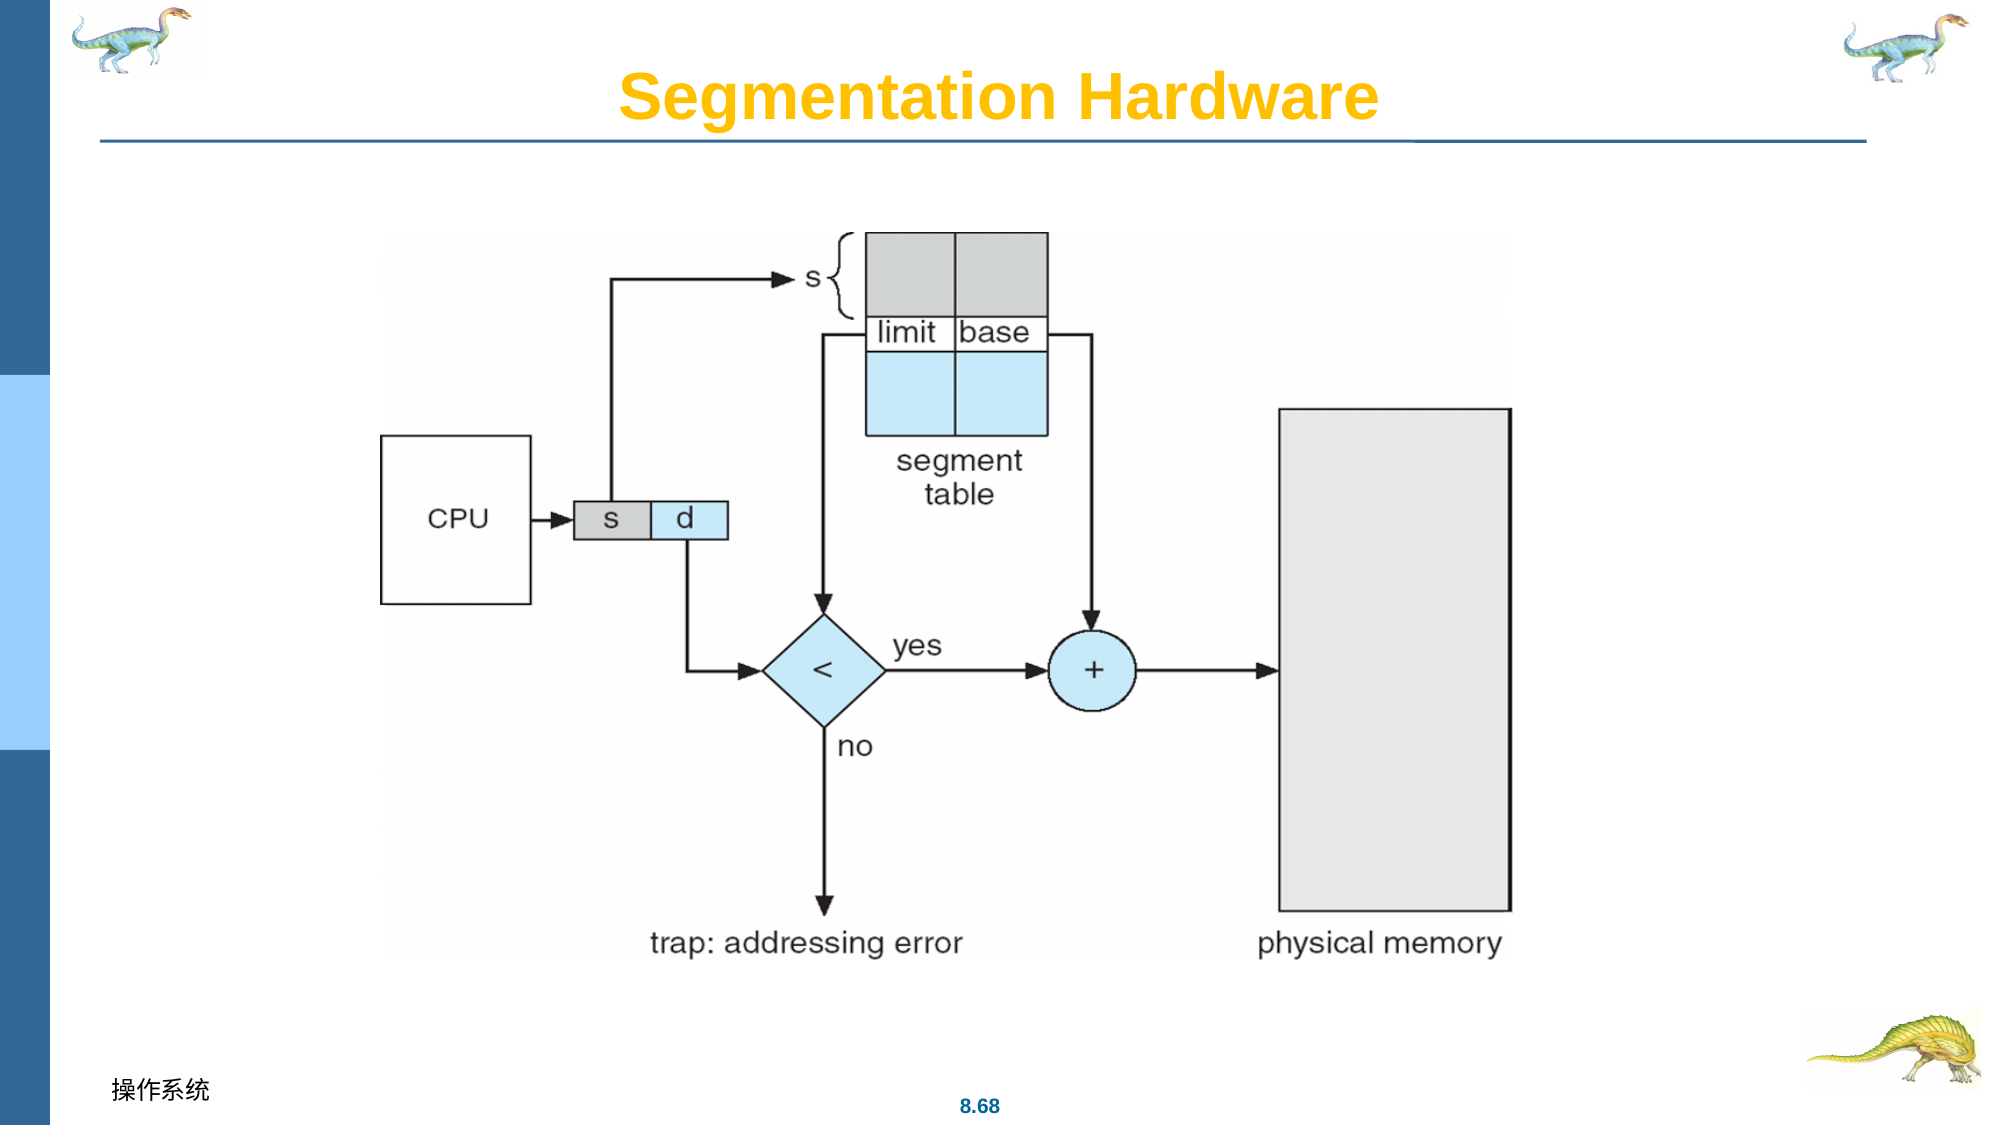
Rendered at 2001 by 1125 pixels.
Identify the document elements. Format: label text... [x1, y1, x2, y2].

picture [380, 232, 1513, 963]
title Segmentation Hardware [99, 45, 1900, 141]
picture [62, 0, 205, 81]
picture [1804, 1007, 1982, 1090]
picture [1837, 12, 1988, 94]
